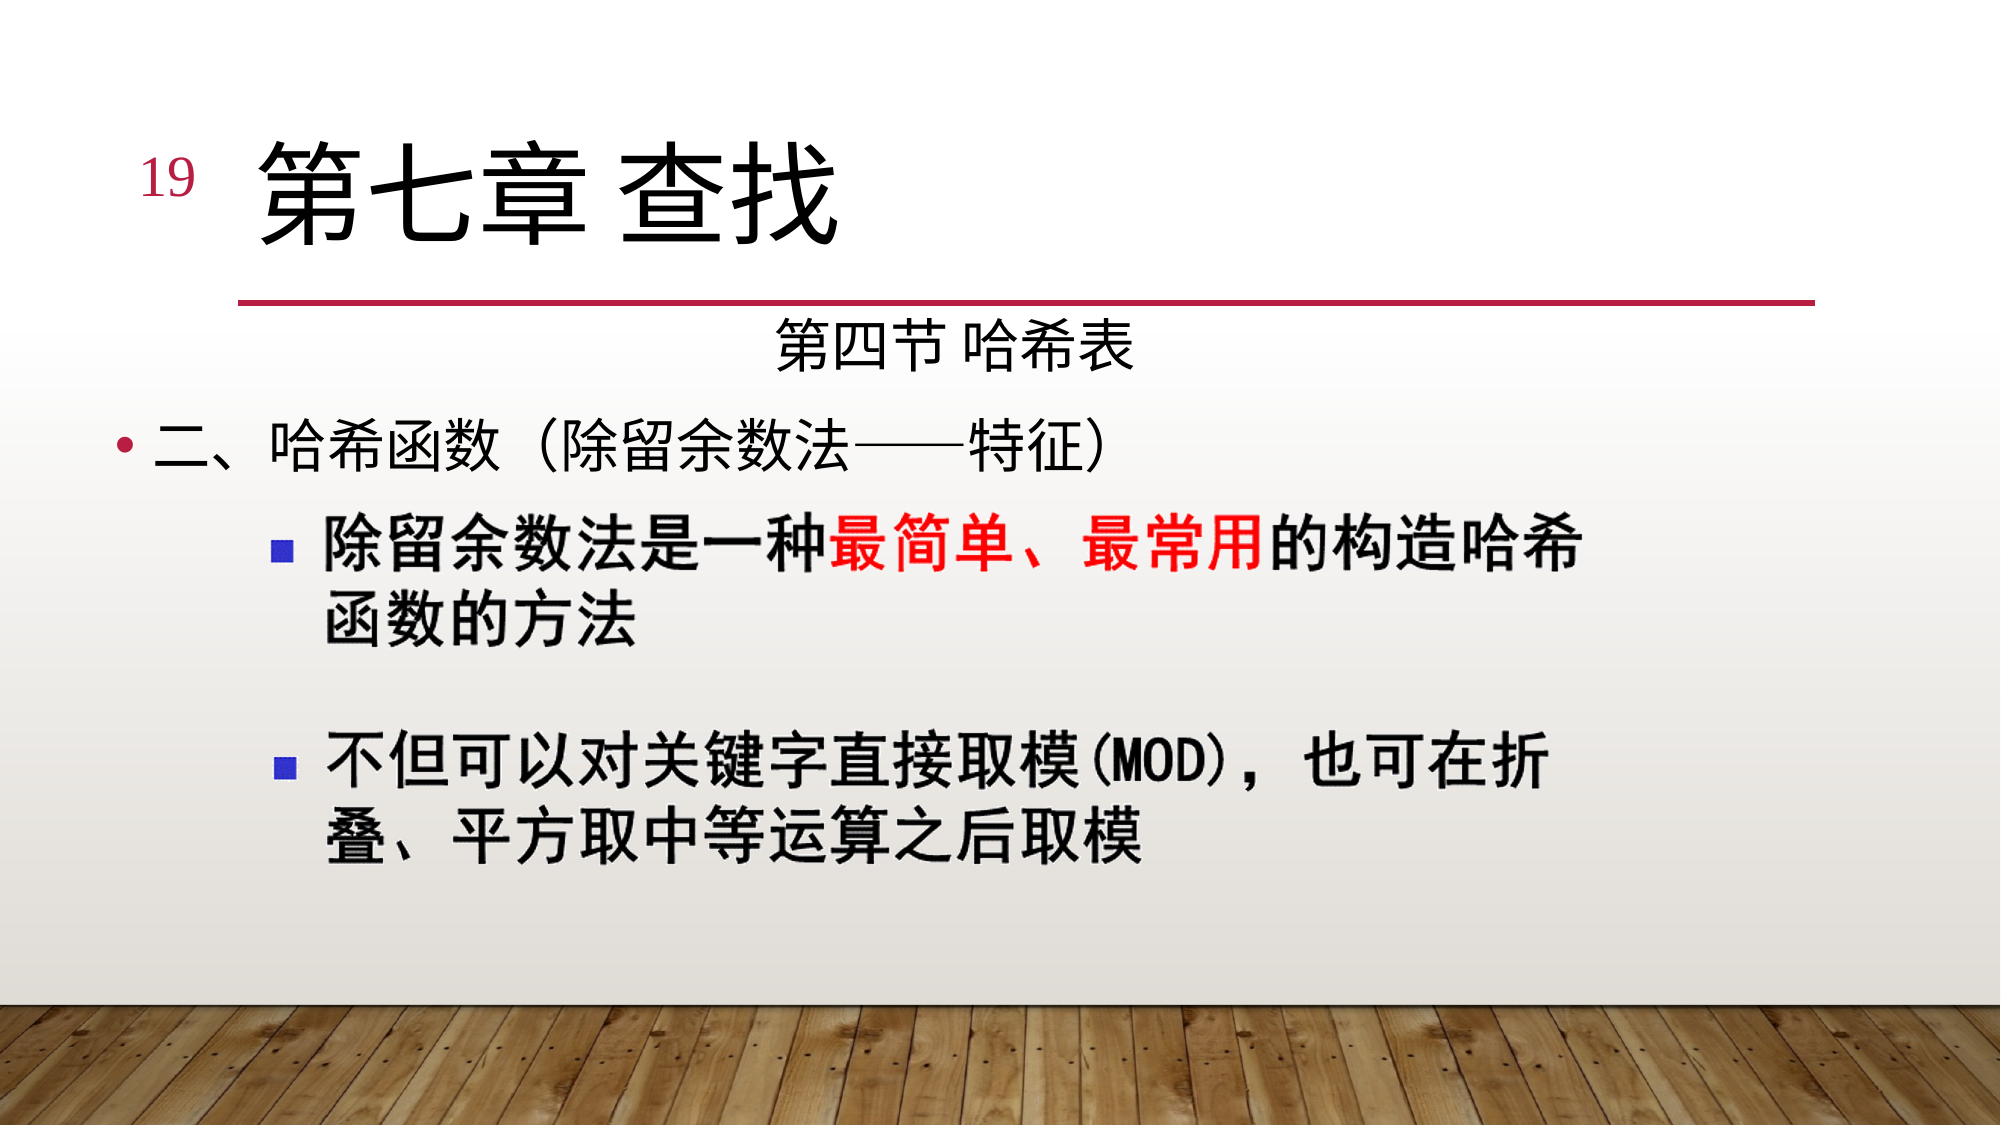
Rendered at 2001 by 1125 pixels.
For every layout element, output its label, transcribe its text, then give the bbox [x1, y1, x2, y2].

slide_number 19 [78, 131, 212, 214]
list 二、哈希函数（除留余数法——特征） [100, 387, 2000, 1088]
title 第七章 查找 [238, 131, 1814, 305]
picture [266, 498, 1586, 655]
picture [0, 1005, 2000, 1125]
text_box 第四节 哈希表 [758, 301, 1666, 387]
picture [254, 715, 1574, 872]
